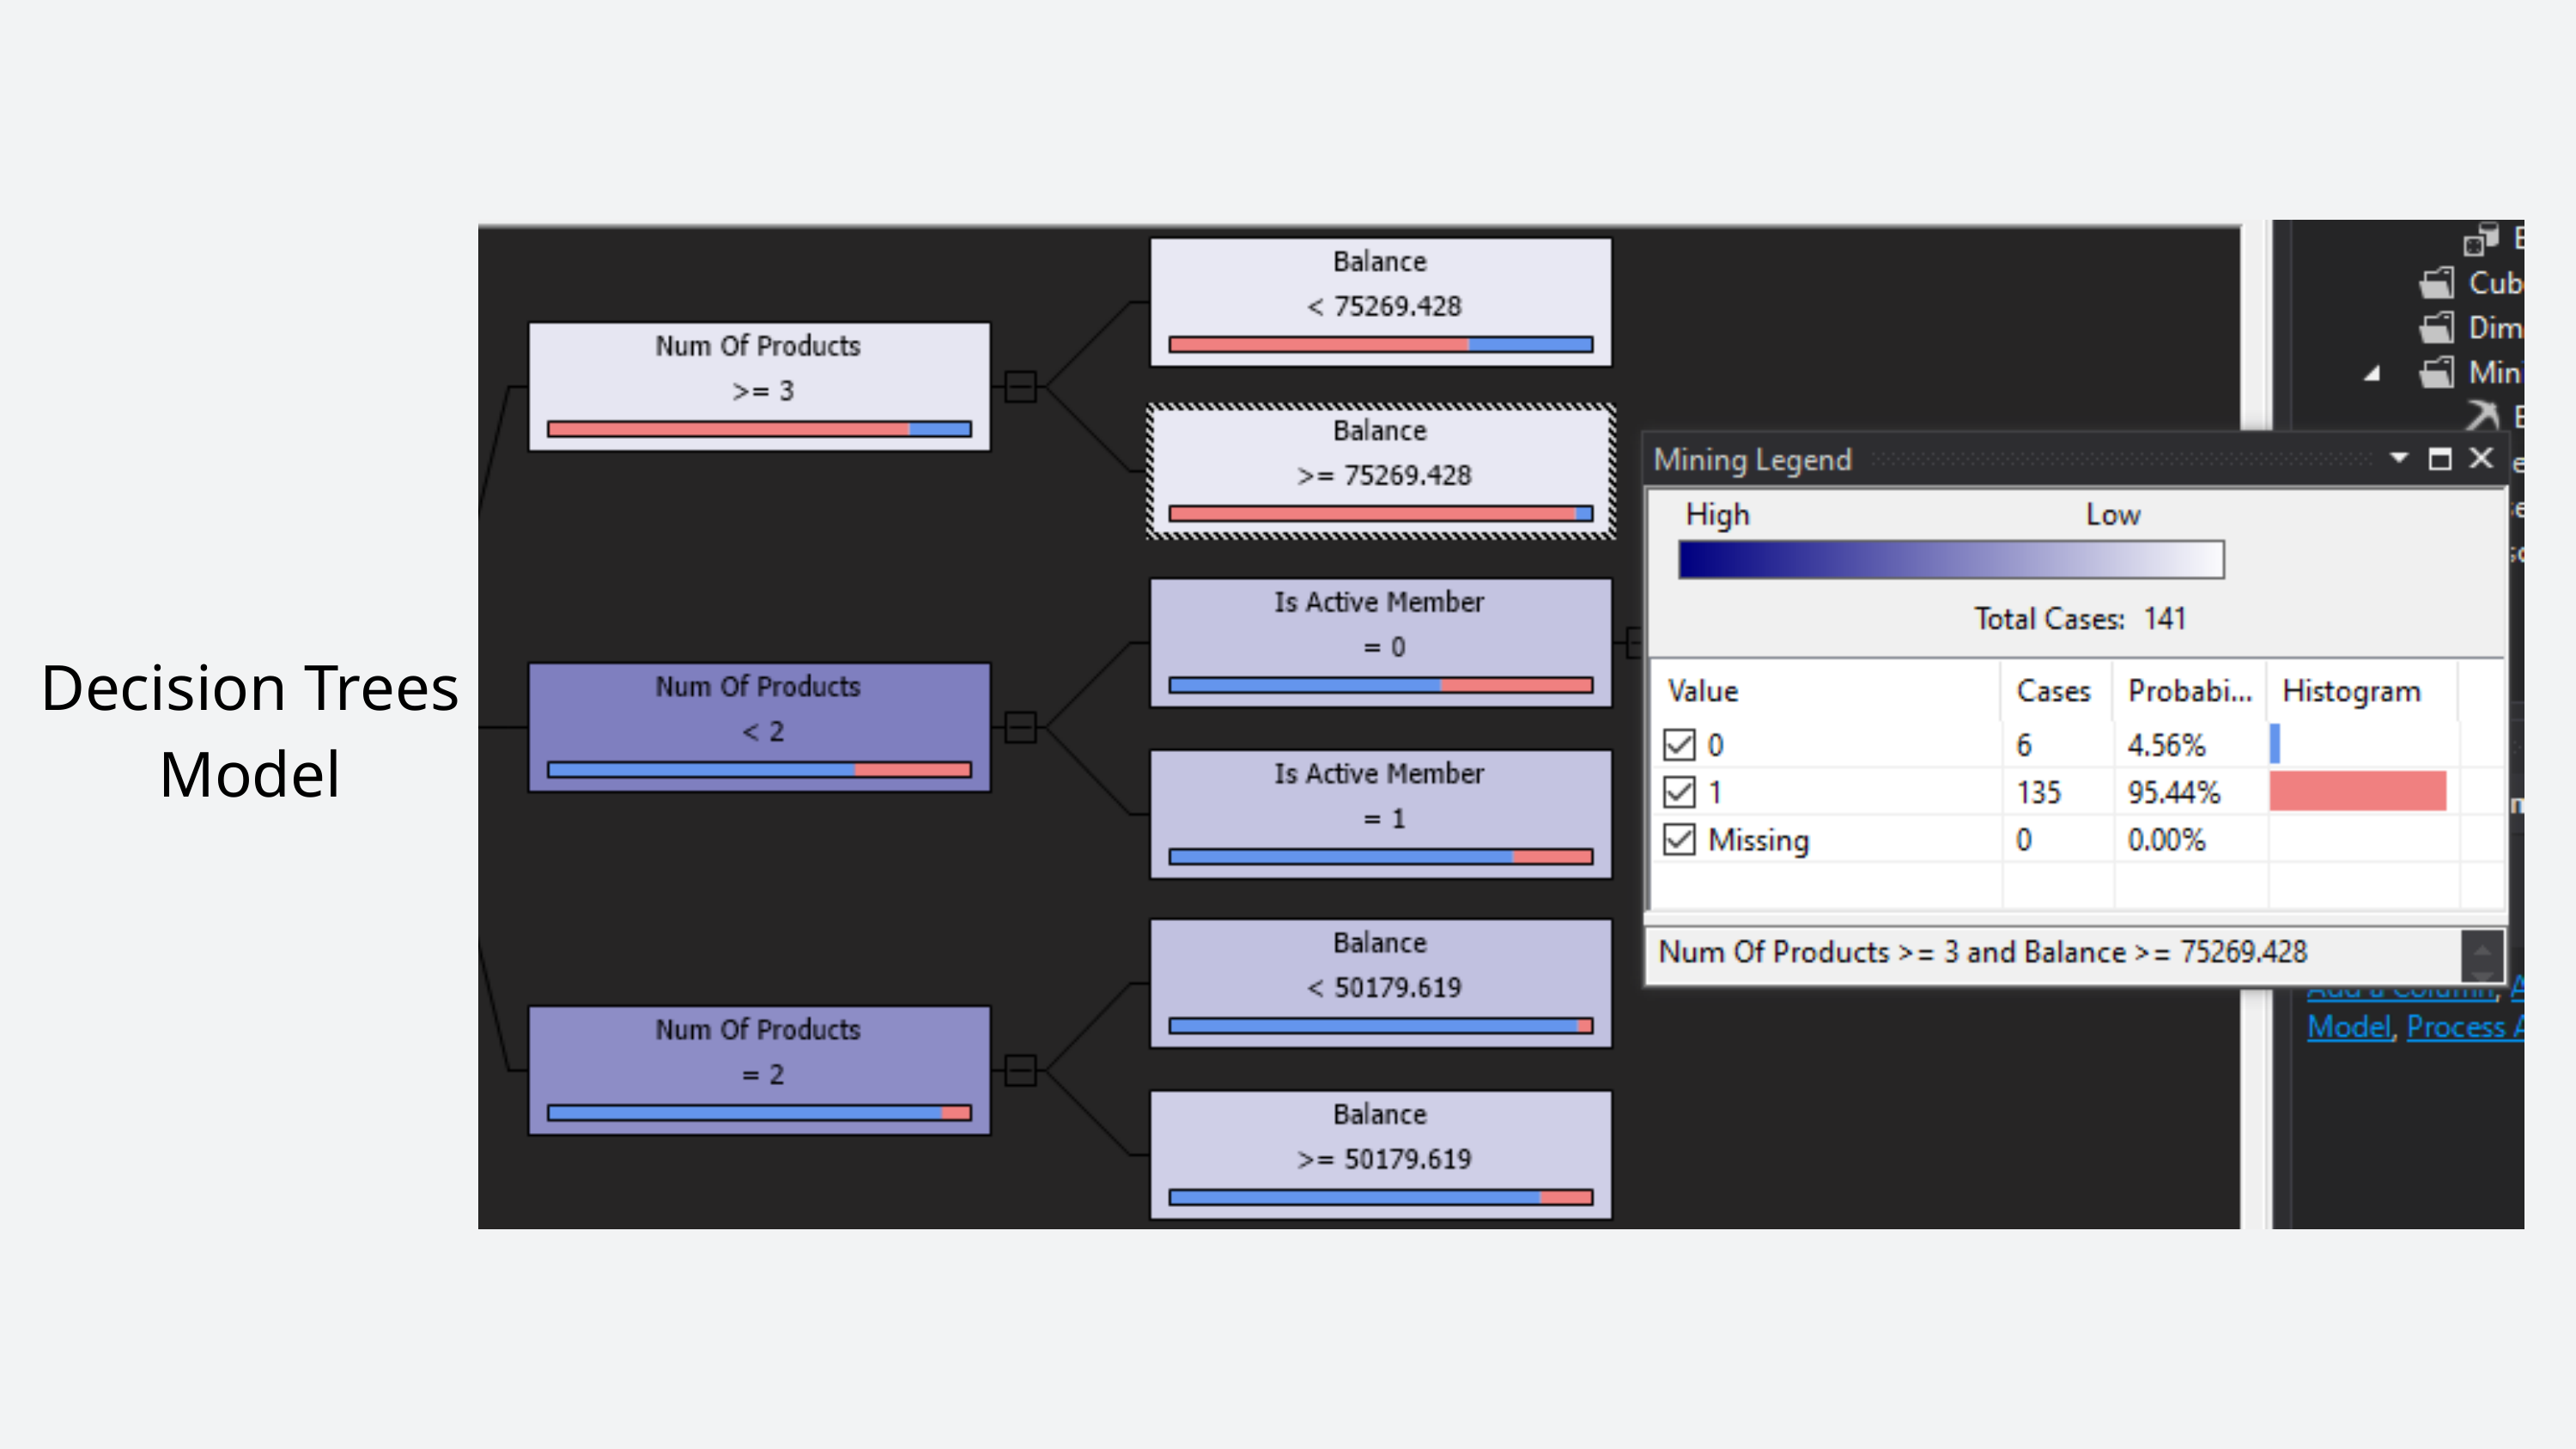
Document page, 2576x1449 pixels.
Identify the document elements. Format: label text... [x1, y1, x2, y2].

picture [477, 219, 2525, 1229]
text_box Decision Trees Model [0, 634, 471, 810]
